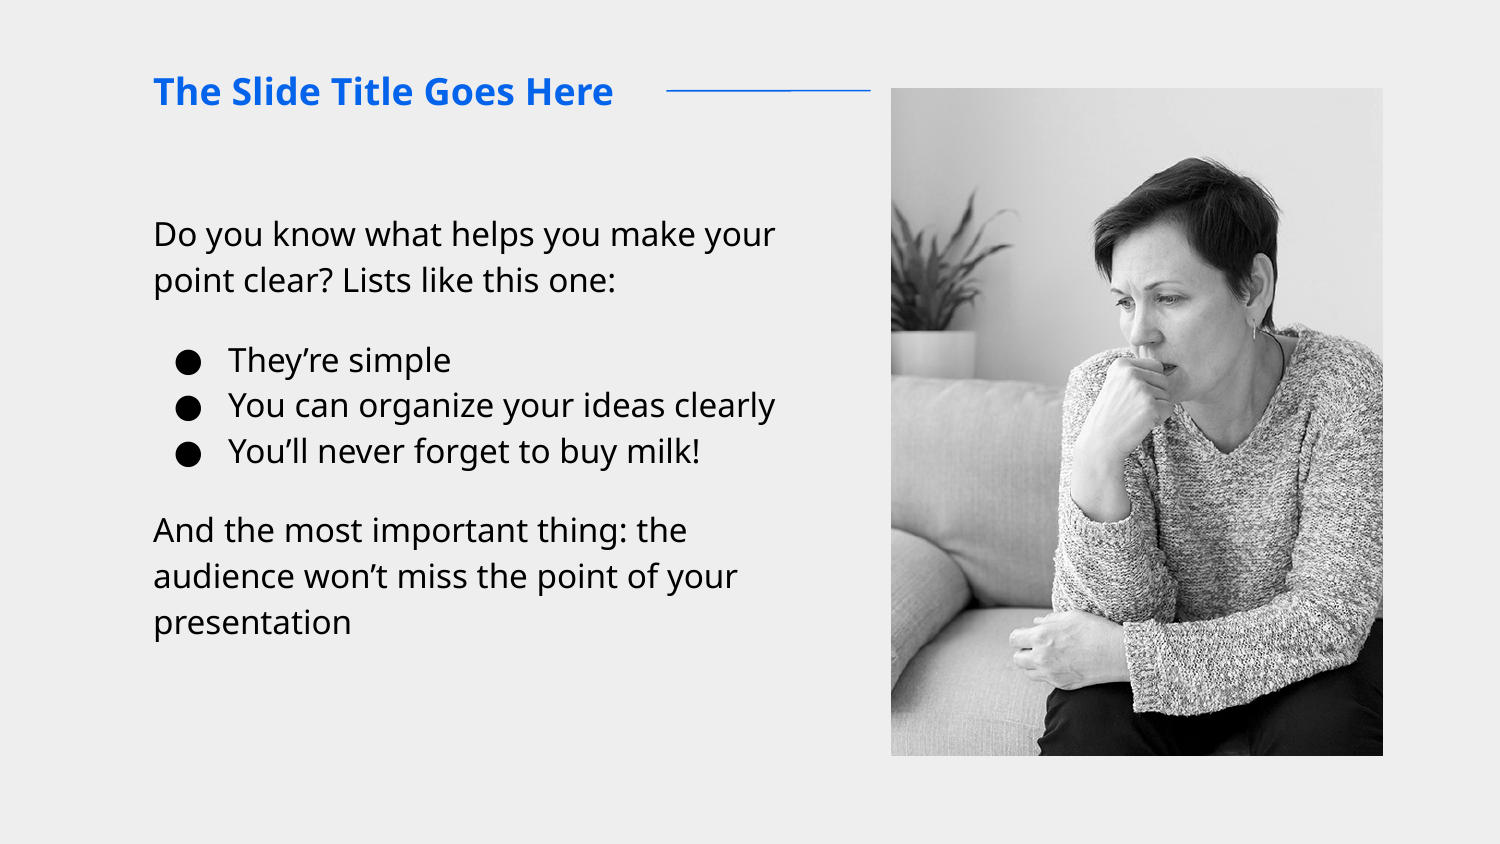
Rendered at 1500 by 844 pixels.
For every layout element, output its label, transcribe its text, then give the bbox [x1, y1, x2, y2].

title The Slide Title Goes Here [115, 41, 667, 140]
subtitle Do you know what helps you make your point clear? Lists like this one: They’re simple You can organize your ideas clearly You’ll never forget to buy milk! And the most important thing: the audience won’t miss the point of your presentation [115, 170, 867, 690]
picture [890, 88, 1384, 756]
